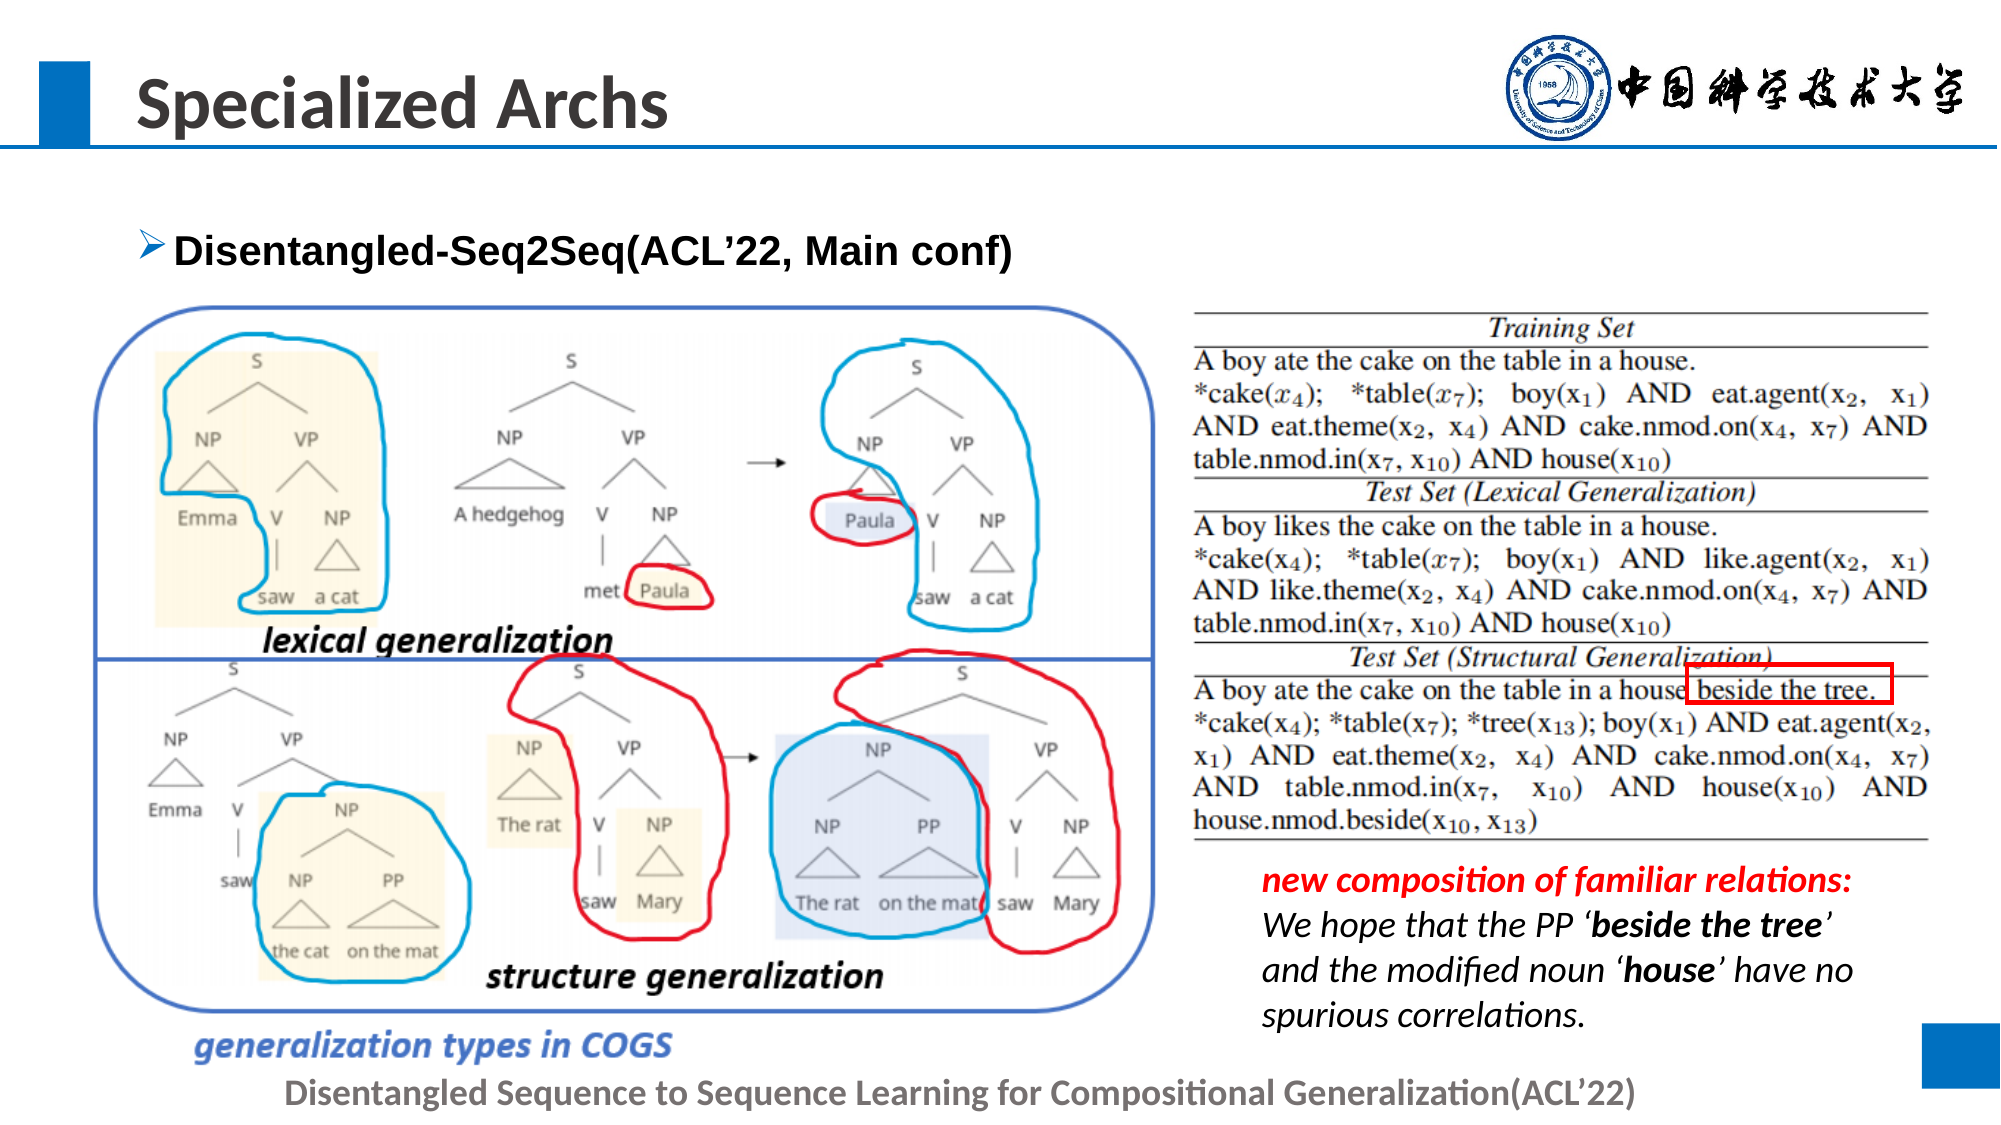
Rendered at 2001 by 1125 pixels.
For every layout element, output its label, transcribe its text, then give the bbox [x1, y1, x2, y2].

picture [1502, 28, 1965, 145]
text_box Disentangled Sequence to Sequence Learning for Compositional Generalization(ACL’22) [269, 1060, 1761, 1121]
list Disentangled-Seq2Seq(ACL’22, Main conf) [121, 222, 1320, 288]
text_box new composition of familiar relations: We hope that the PP ‘beside the tree’ and the modified noun ‘house’ have no spurious correlations. [1247, 851, 1878, 1042]
title Specialized Archs [121, 51, 1734, 158]
picture [61, 288, 1955, 1074]
